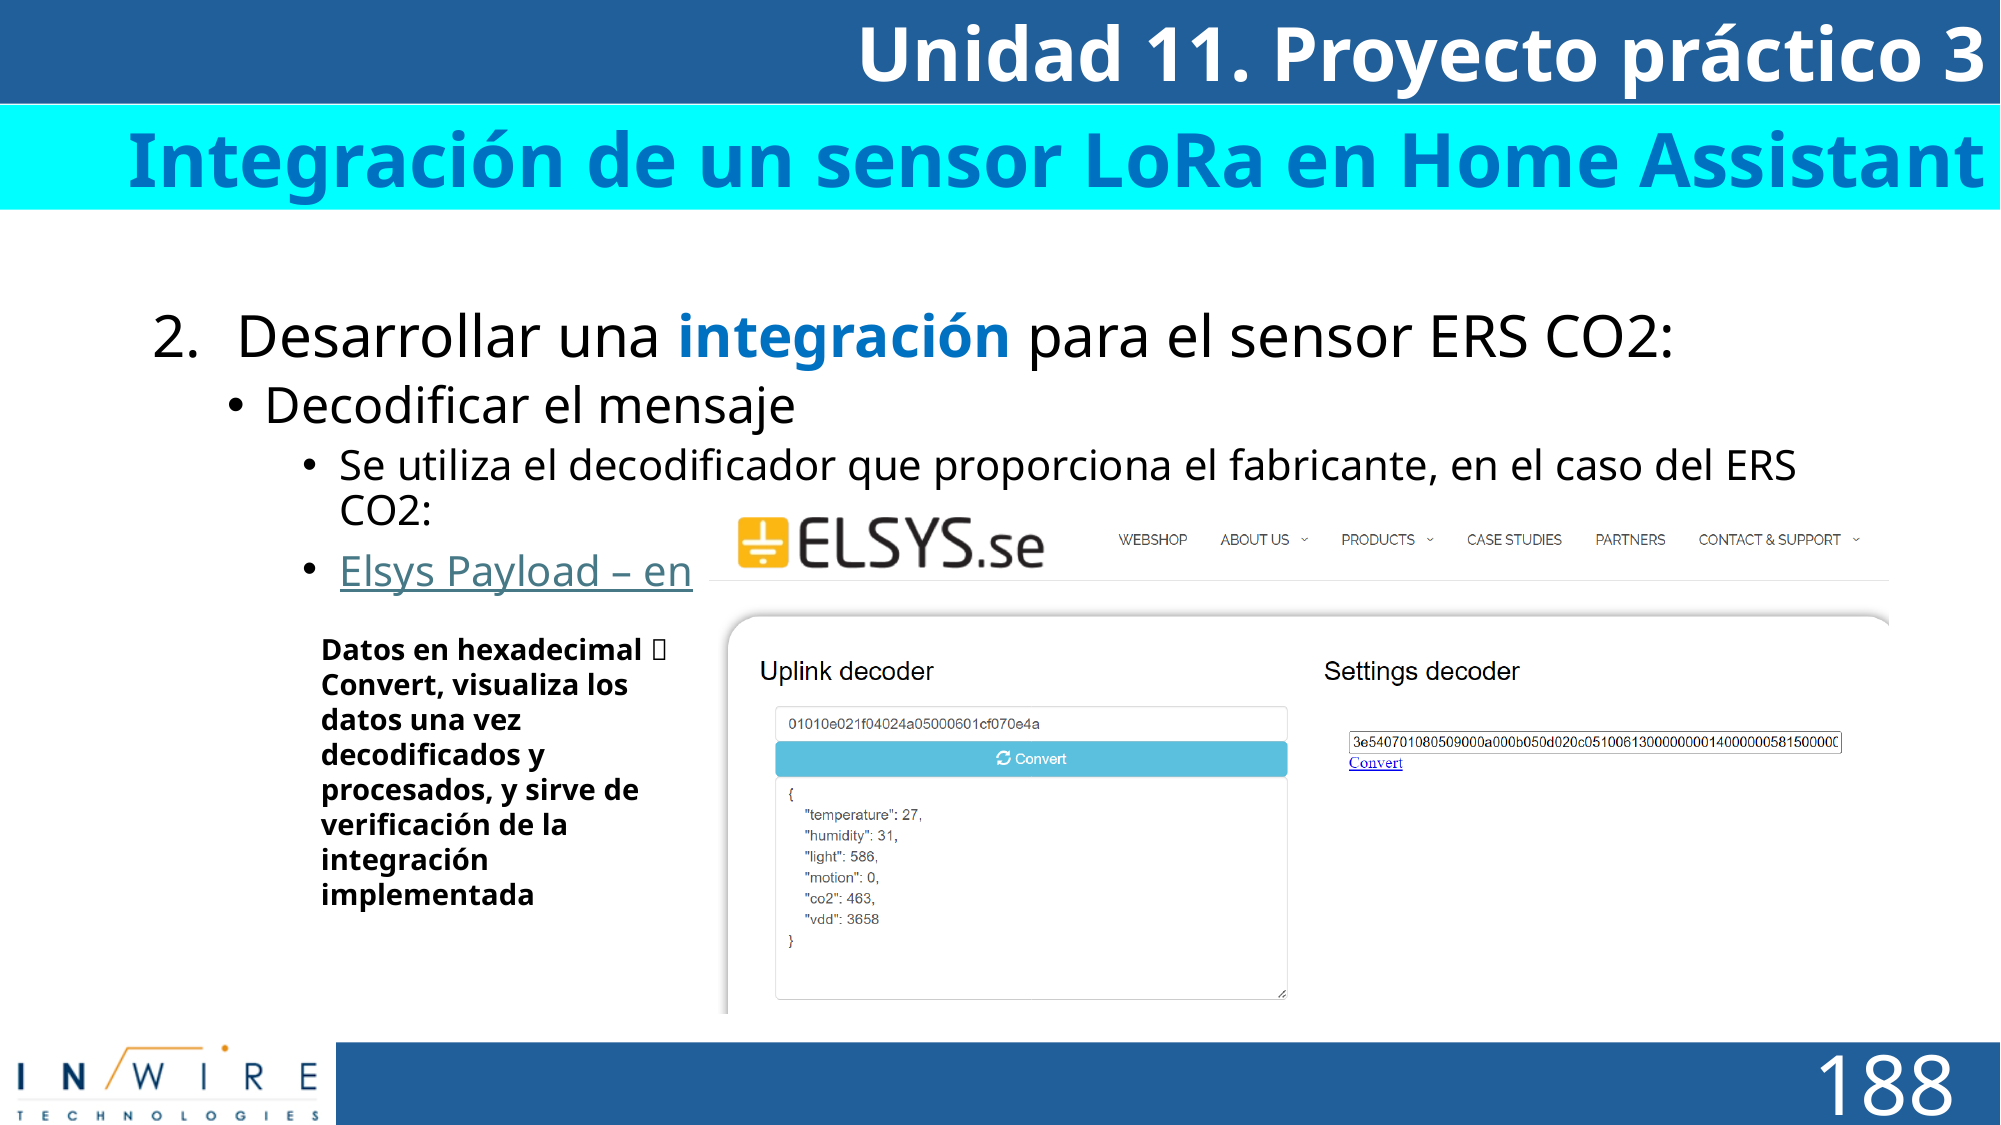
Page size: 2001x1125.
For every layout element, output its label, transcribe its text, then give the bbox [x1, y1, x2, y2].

text_box Datos en hexadecimal  Convert, visualiza los datos una vez decodificados y procesados, y sirve de verificación de la integración implementada [306, 624, 684, 954]
picture [709, 513, 1889, 1014]
list Desarrollar una integración para el sensor ERS CO2: Decodificar el mensaje Se utiliza el decodificador que proporciona el fabricante, en el caso del ERS CO2: Elsys Payload – en [137, 299, 1863, 1014]
text_box Unidad 11. Proyecto práctico 3 [0, 0, 2000, 104]
text_box Integración de un sensor LoRa en Home Assistant [0, 104, 2000, 210]
picture [0, 1037, 336, 1125]
